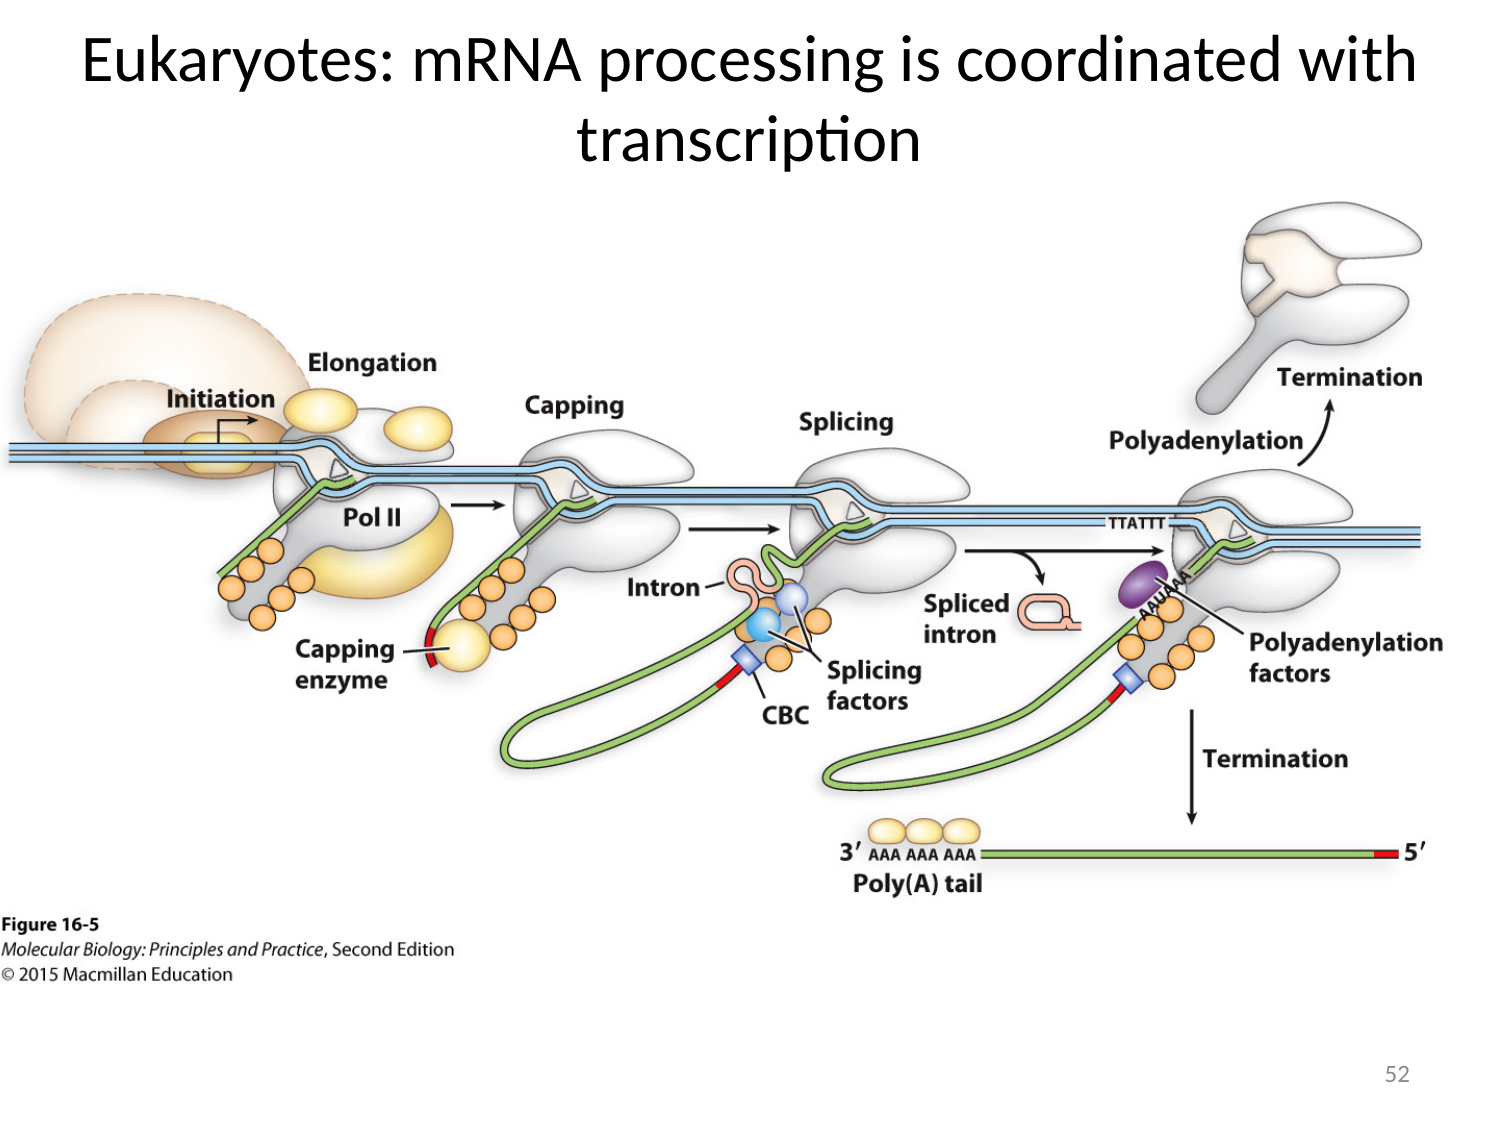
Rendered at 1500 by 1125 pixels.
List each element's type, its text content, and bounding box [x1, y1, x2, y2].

slide_number 52 [1074, 1042, 1425, 1103]
text_box Eukaryotes: mRNA processing is coordinated with transcription [14, 7, 1486, 183]
picture [0, 193, 1451, 989]
